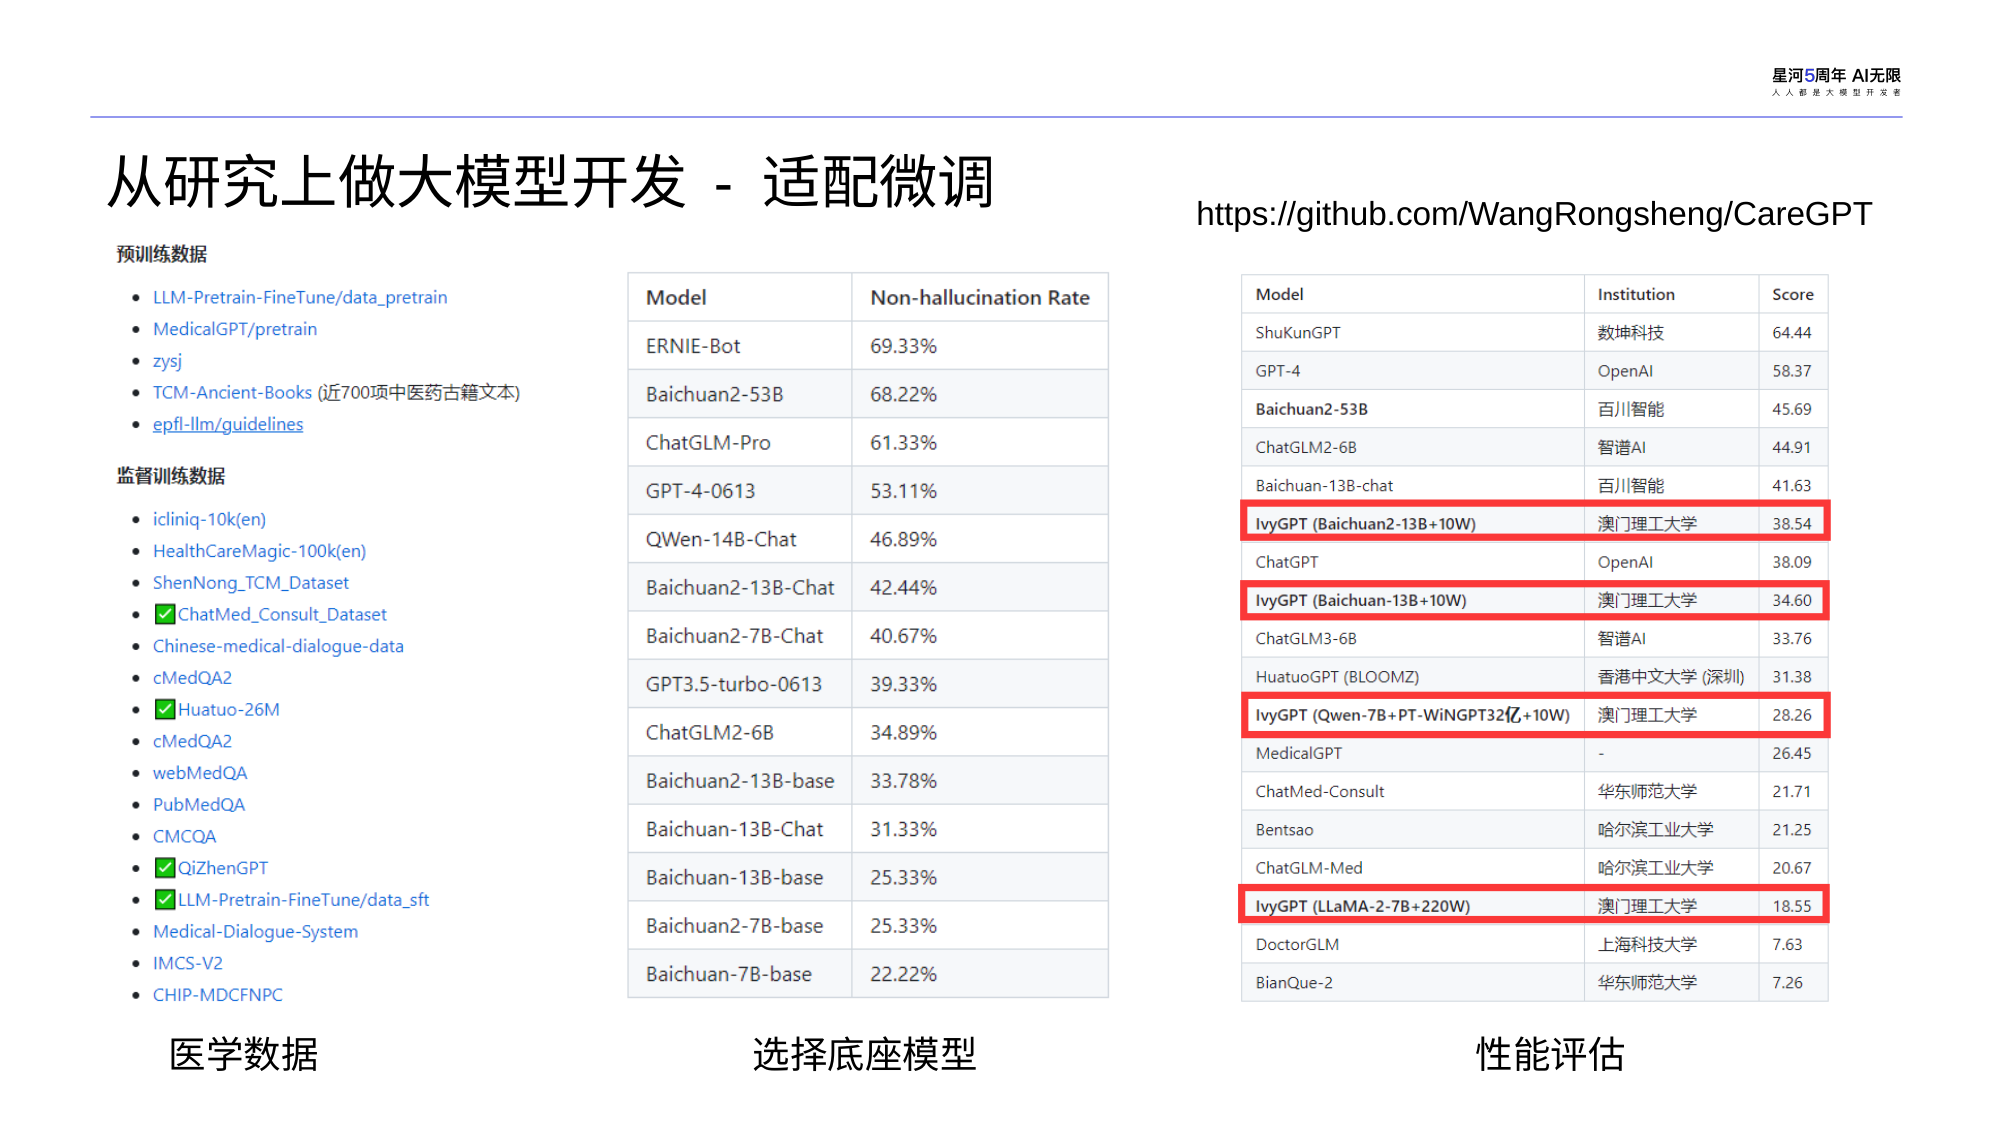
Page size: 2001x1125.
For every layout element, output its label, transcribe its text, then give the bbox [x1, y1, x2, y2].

picture [1235, 266, 1837, 1010]
list 从研究上做大模型开发 - 适配微调 [90, 137, 1025, 223]
picture [101, 231, 534, 1009]
text_box 选择底座模型 [745, 1023, 997, 1084]
text_box https://github.com/WangRongsheng/CareGPT [1188, 184, 1983, 240]
text_box 医学数据 [161, 1023, 332, 1084]
picture [1772, 59, 1902, 102]
picture [621, 266, 1121, 1010]
text_box 性能评估 [1468, 1023, 1642, 1084]
